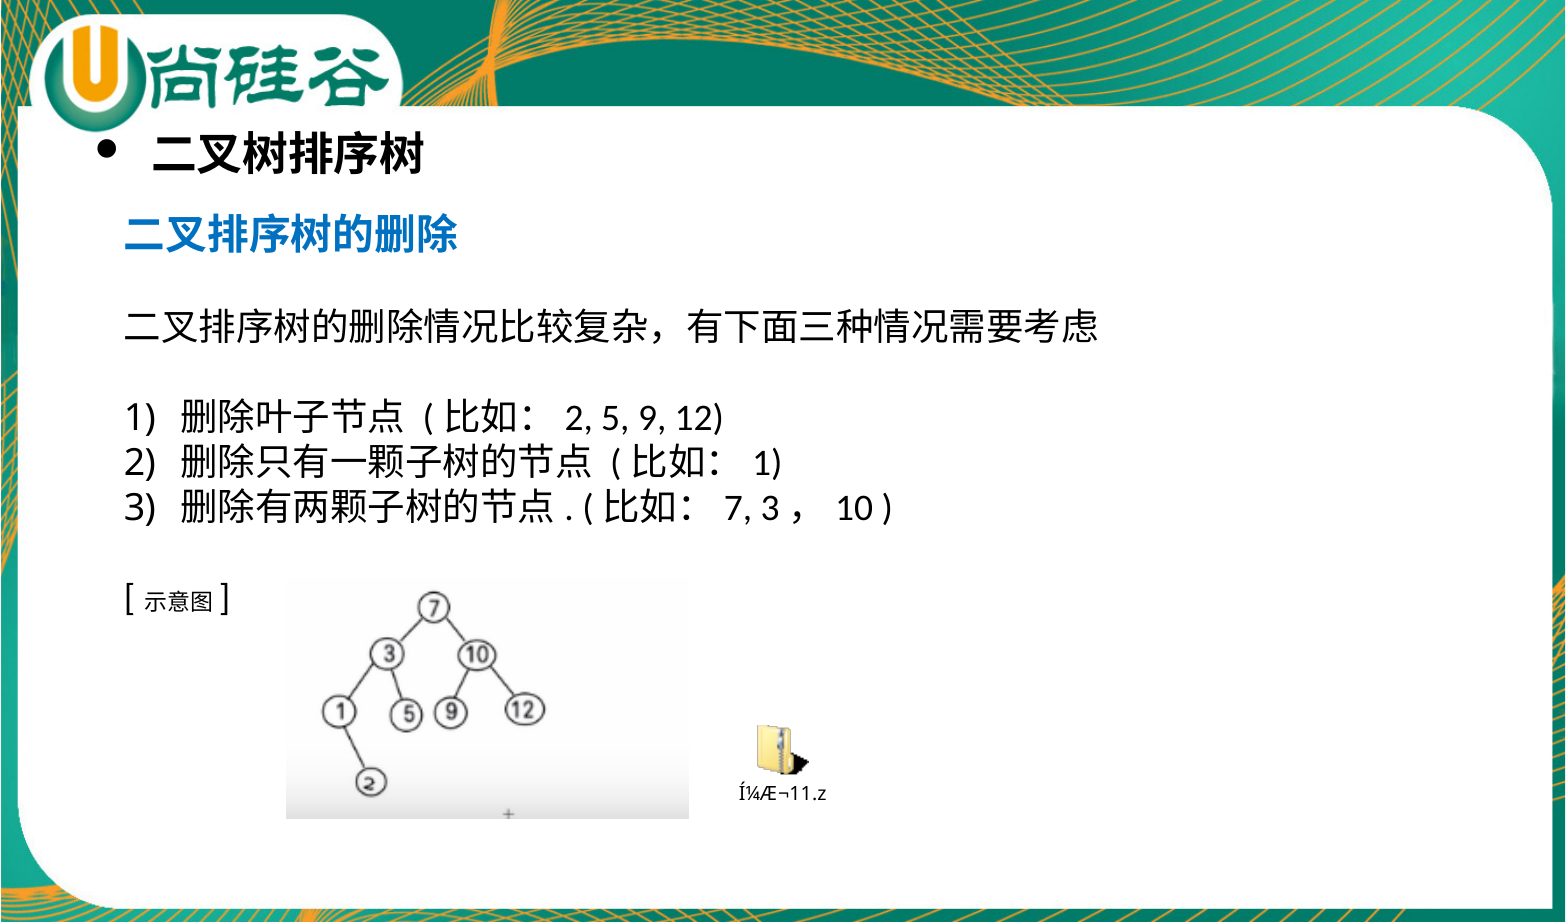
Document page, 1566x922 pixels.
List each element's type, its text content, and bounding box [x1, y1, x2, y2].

text_box 二叉树排序树 [79, 123, 1325, 188]
text_box 二叉排序树的删除 二叉排序树的删除情况比较复杂，有下面三种情况需要考虑 删除叶子节点 (比如：2, 5, 9, 12) 删除只有一颗子树的节点 (比如：1) 删除有两颗子树的节点. (比如：7, 3，10 ) [示意图] [109, 200, 1492, 761]
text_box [723, 724, 842, 816]
picture [0, 0, 1566, 922]
